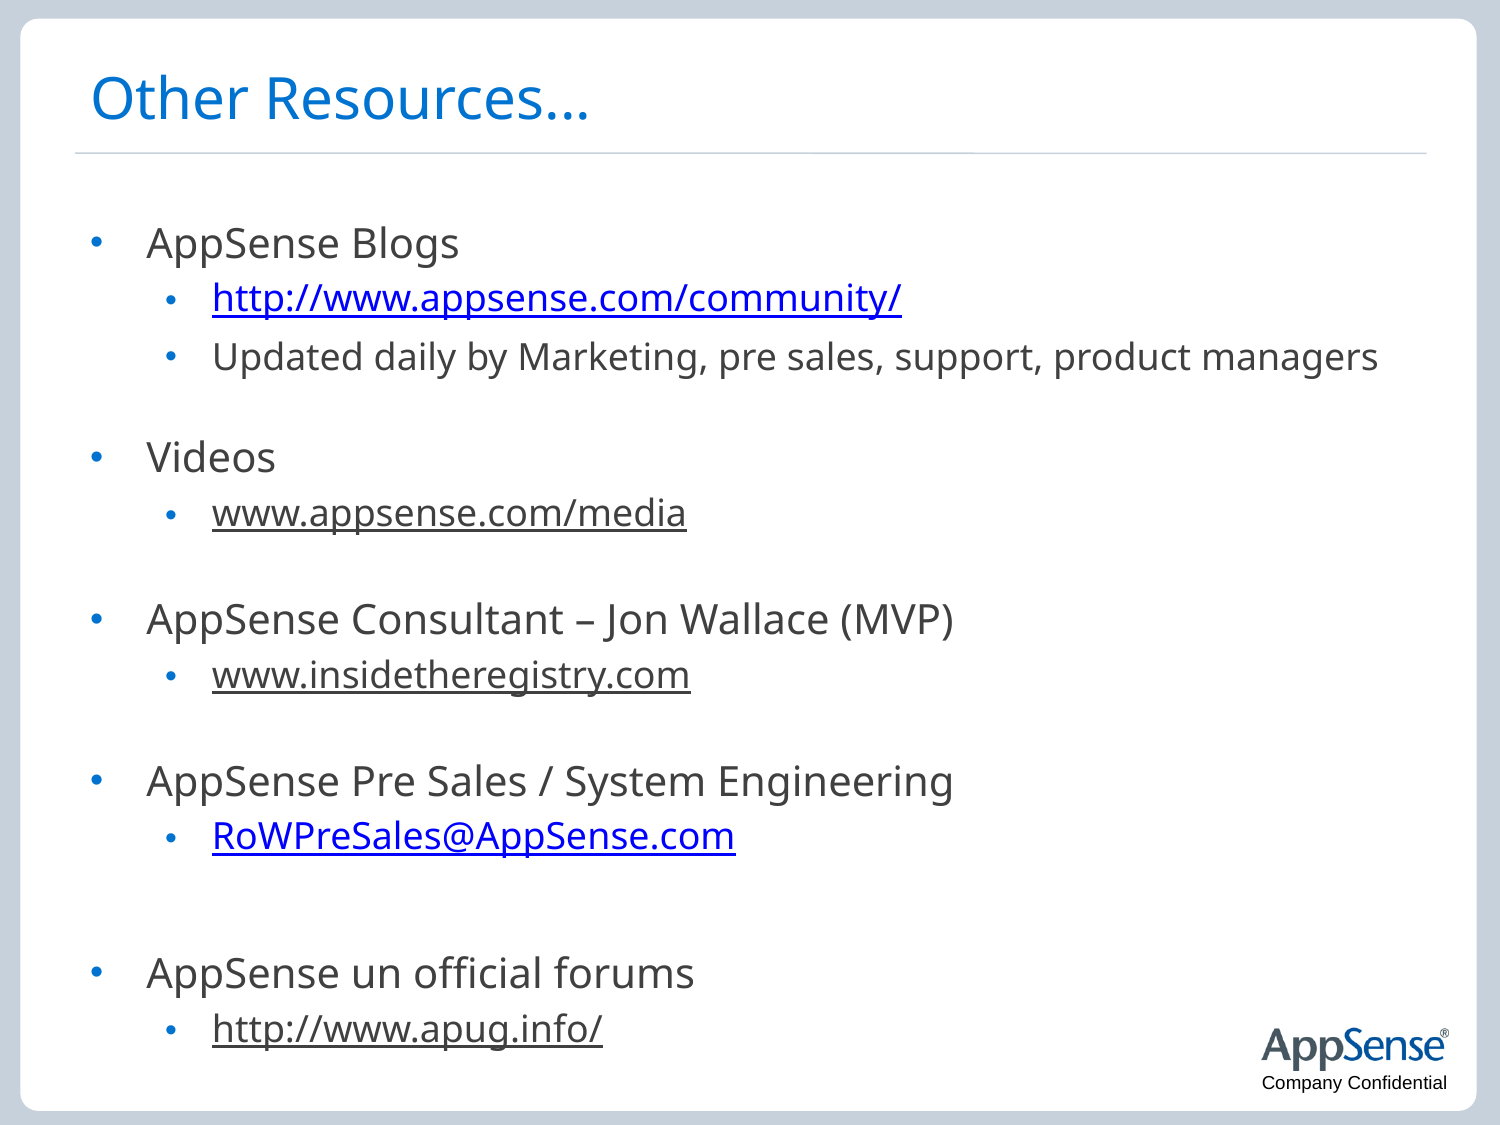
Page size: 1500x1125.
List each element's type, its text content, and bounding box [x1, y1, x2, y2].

title Other Resources... [74, 44, 1426, 148]
list AppSense Blogs http://www.appsense.com/community/ Updated daily by Marketing, pre sales, support, product managers Videos www.appsense.com/media AppSense Consultant – Jon Wallace (MVP) www.insidetheregistry.com AppSense Pre Sales / System Engineering RoWPreSales@AppSense.com AppSense un official forums http://www.apug.info/ [74, 209, 1426, 1006]
picture [1261, 1027, 1449, 1071]
